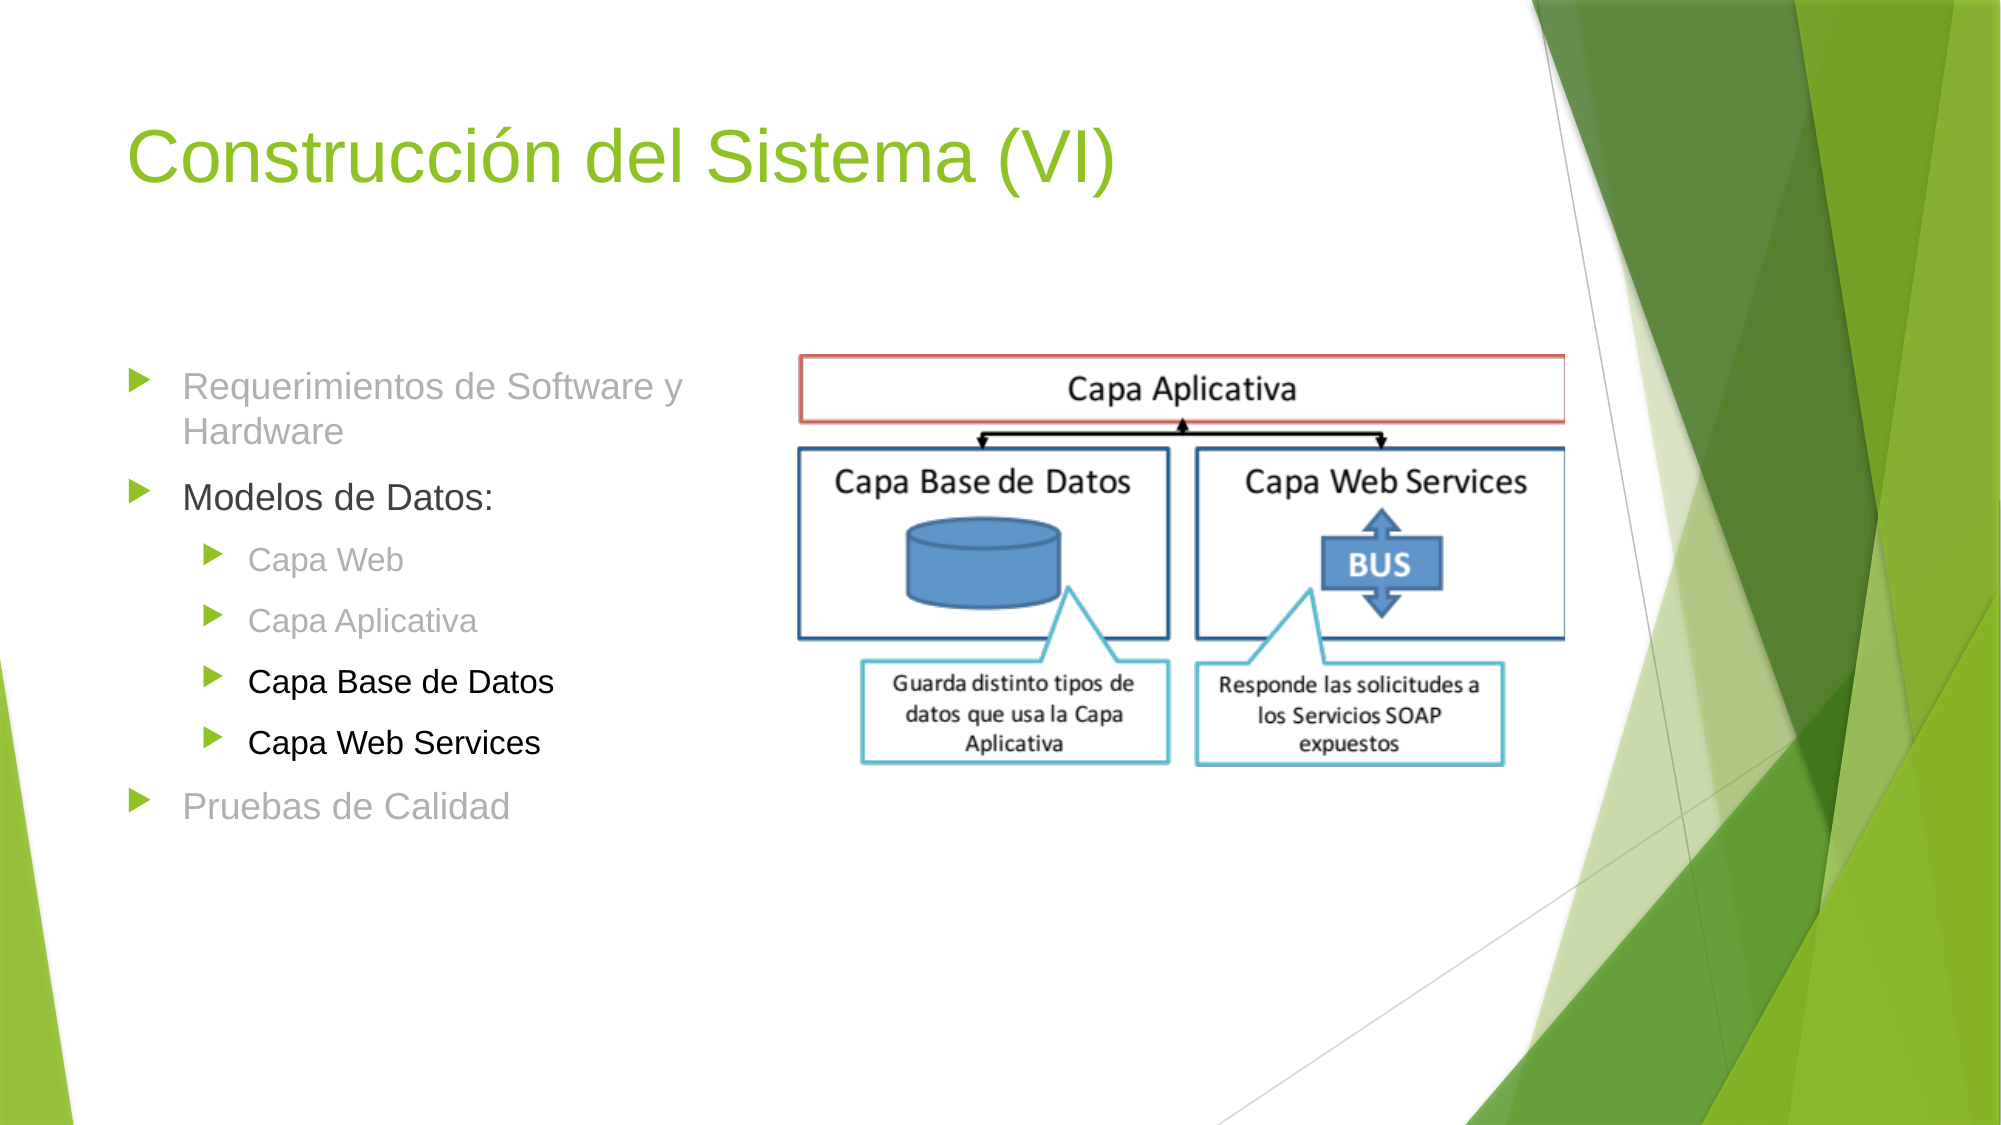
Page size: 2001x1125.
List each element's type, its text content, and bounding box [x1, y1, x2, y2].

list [796, 353, 1566, 772]
title Construcción del Sistema (VI) [111, 99, 1522, 317]
list Requerimientos de Software y Hardware Modelos de Datos: Capa Web Capa Aplicativa Capa Base de Datos Capa Web Services Pruebas de Calidad [111, 354, 798, 992]
